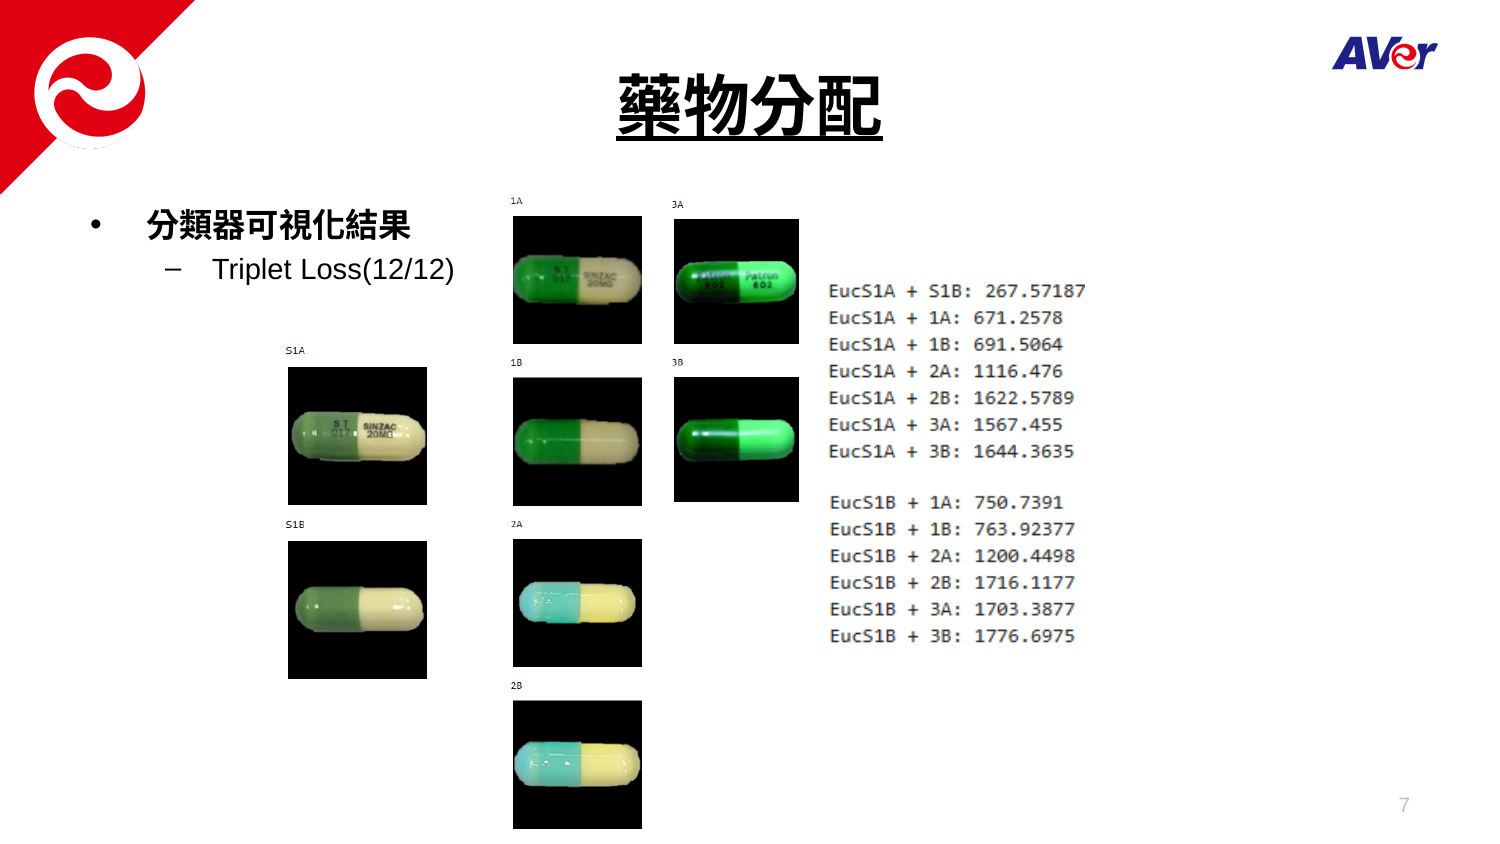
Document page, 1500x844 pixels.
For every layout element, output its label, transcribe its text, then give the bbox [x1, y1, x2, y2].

picture [0, 0, 1500, 844]
list 分類器可視化結果 Triplet Loss(12/12) [646, 196, 1425, 827]
title 藥物分配 [75, 33, 1425, 175]
list 分類器可視化結果 Triplet Loss(12/12) [75, 196, 499, 827]
